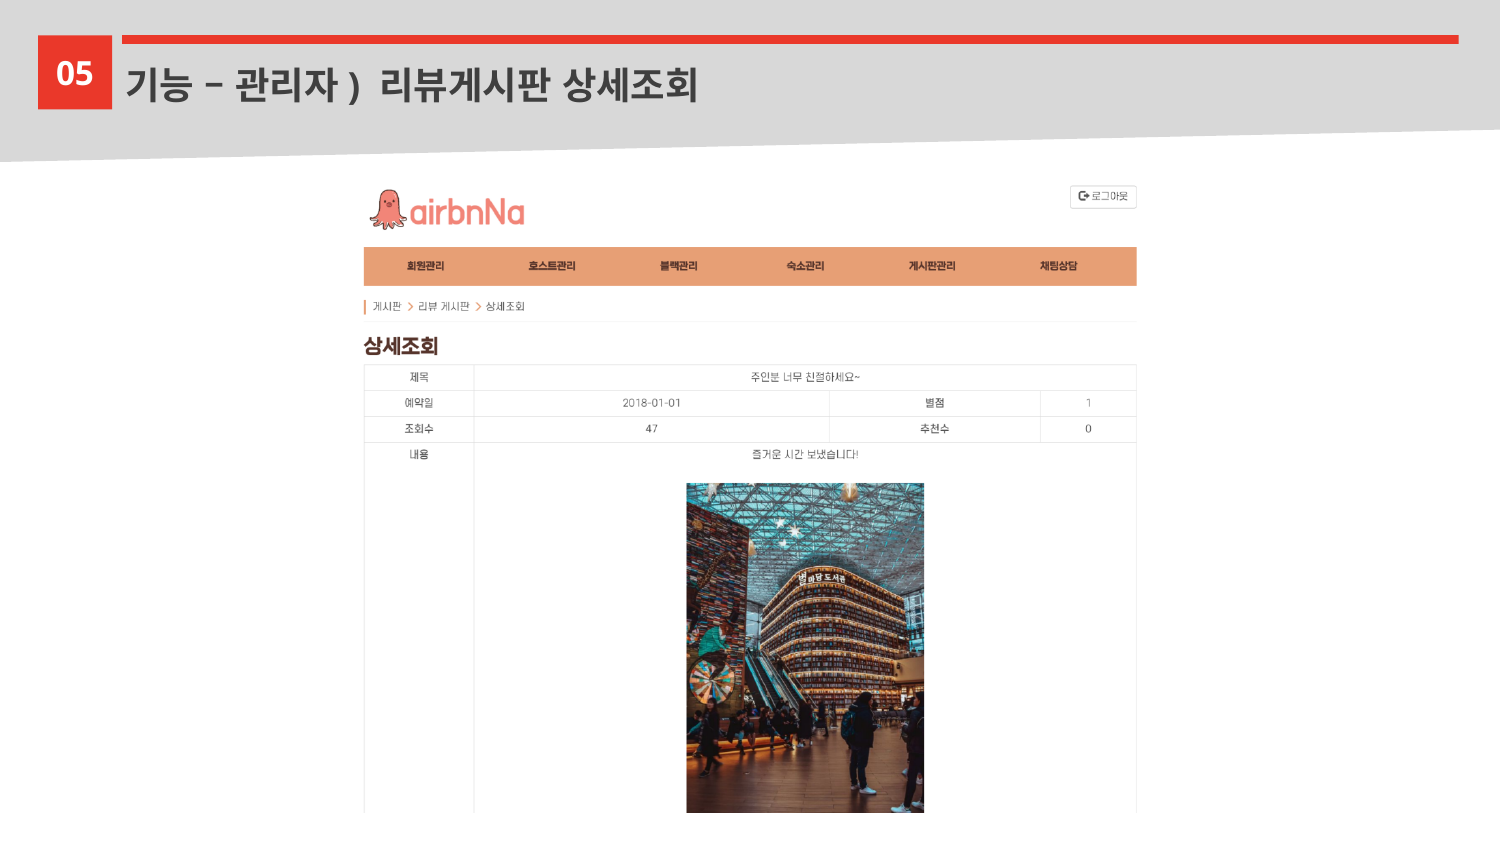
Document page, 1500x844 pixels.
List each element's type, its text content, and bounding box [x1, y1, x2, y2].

text_box [0, 0, 1500, 162]
text_box 기능 – 관리자) 리뷰게시판 상세조회 [110, 54, 727, 115]
text_box [38, 35, 113, 44]
text_box [38, 100, 110, 110]
text_box 05 [21, 44, 129, 100]
picture [318, 158, 1182, 813]
text_box [122, 35, 1459, 44]
